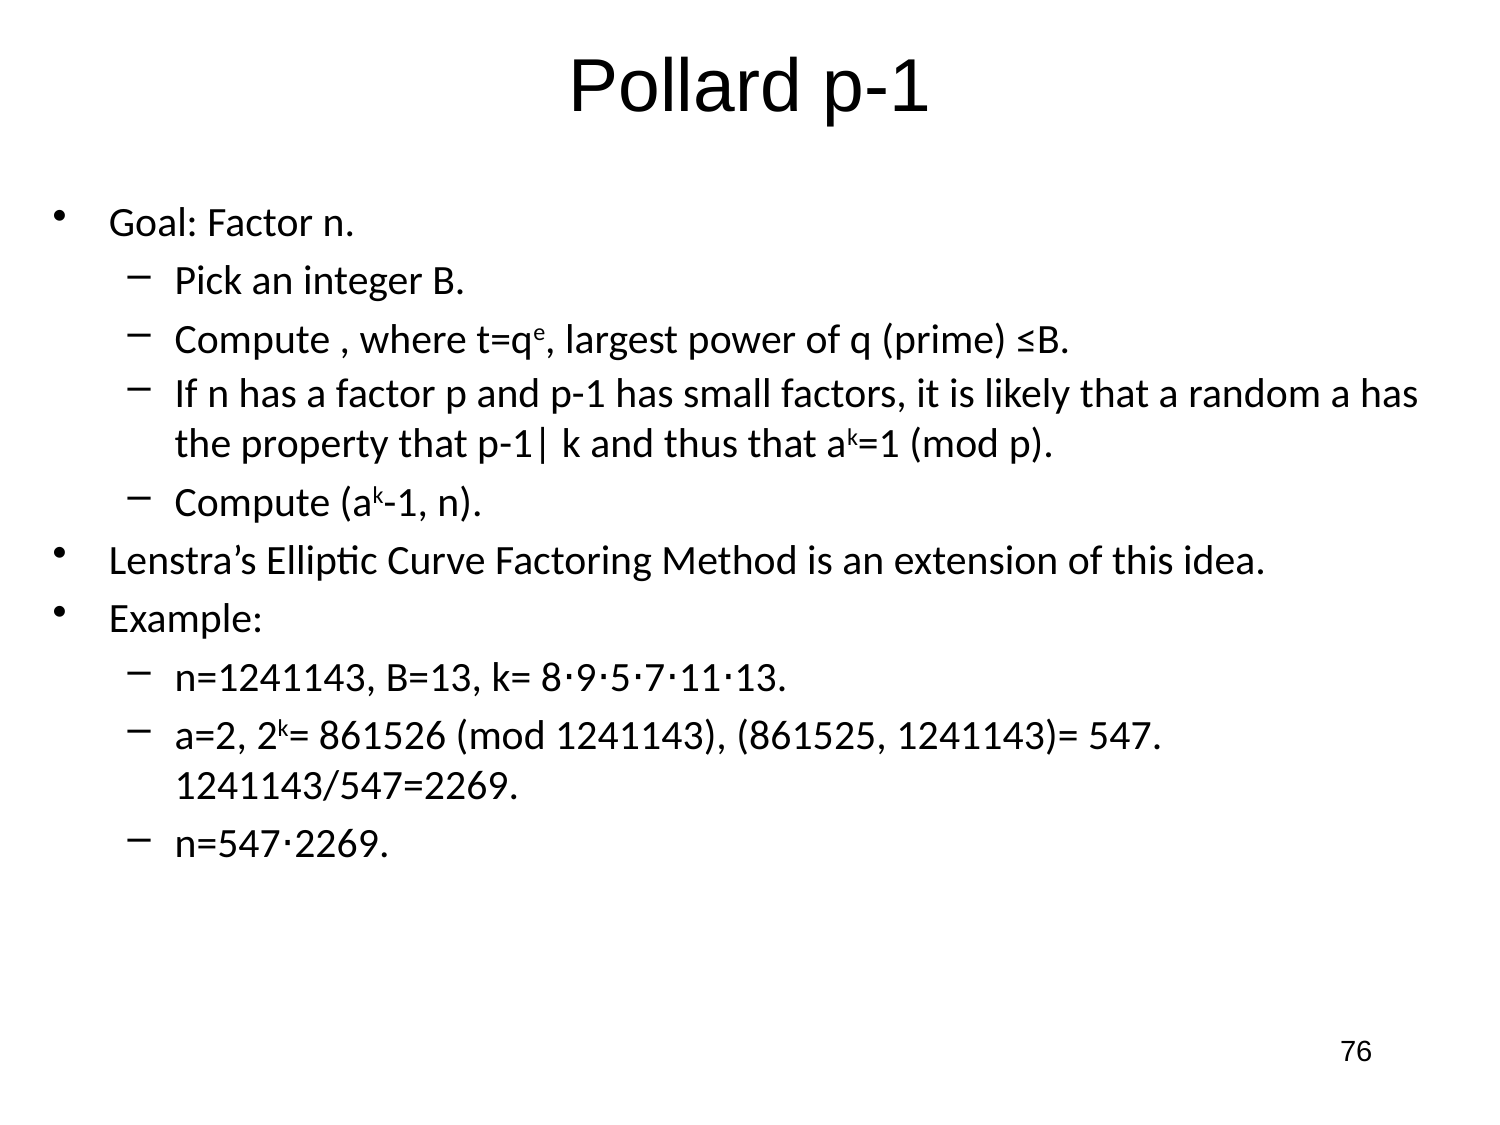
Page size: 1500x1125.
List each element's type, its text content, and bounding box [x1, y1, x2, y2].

title Pollard p-1 [112, 12, 1388, 151]
slide_number 76 [1074, 1024, 1388, 1101]
